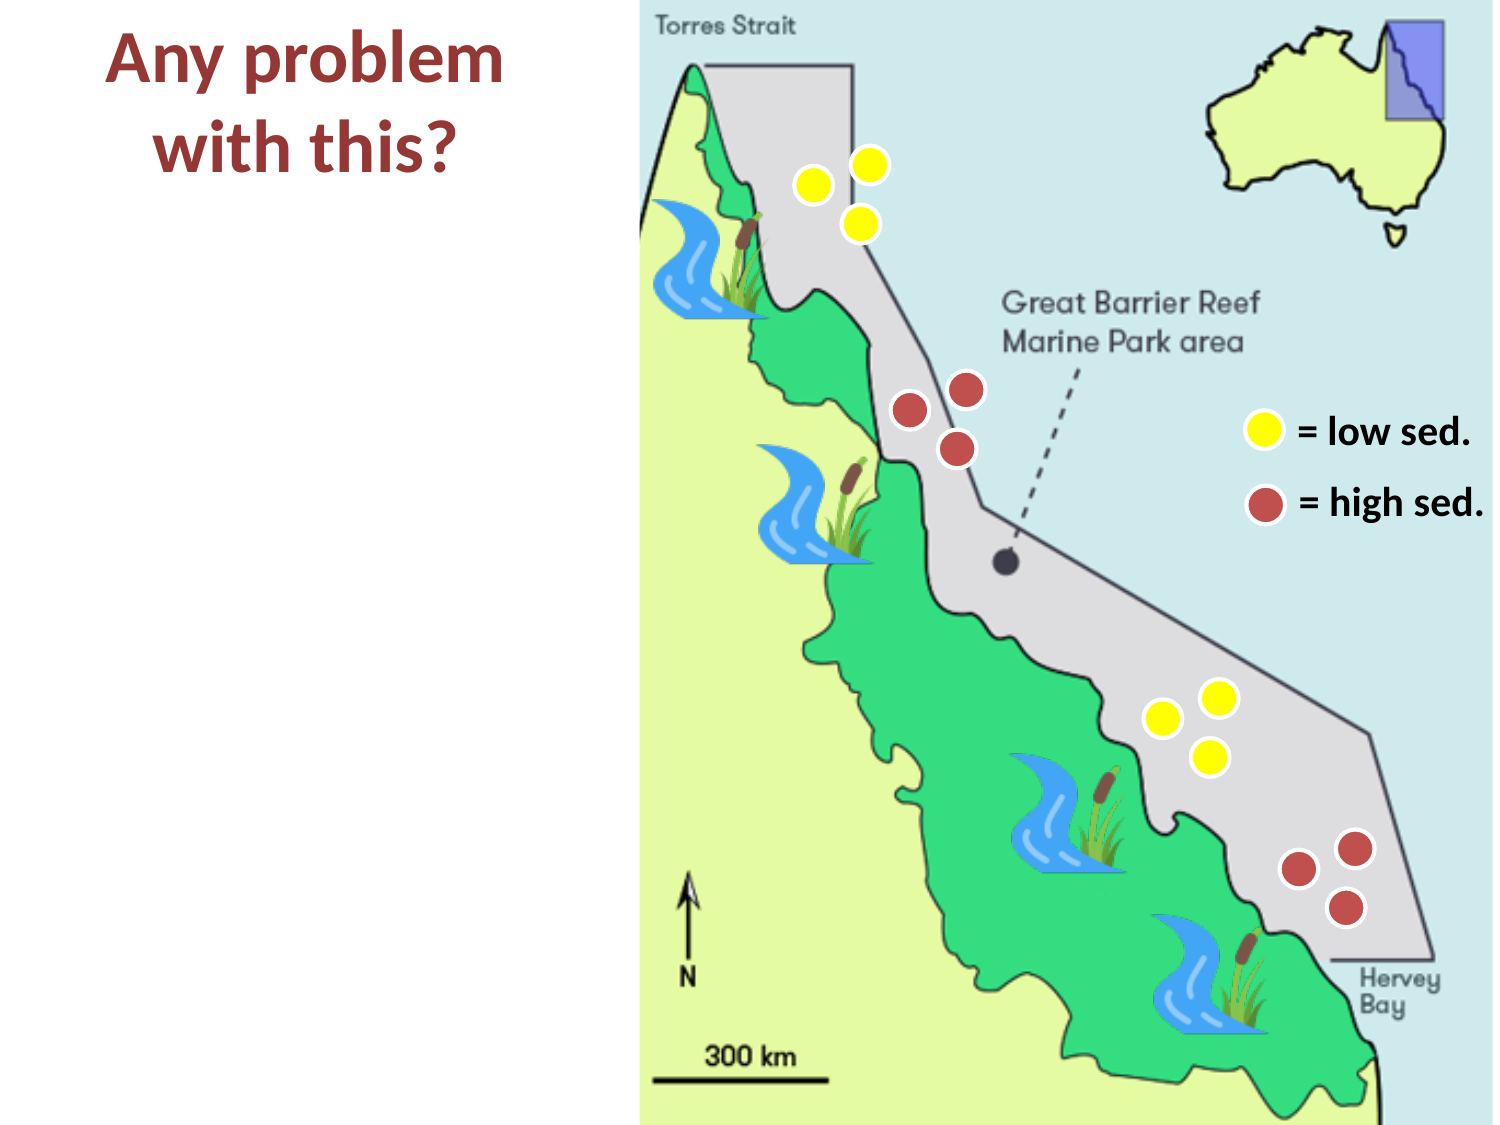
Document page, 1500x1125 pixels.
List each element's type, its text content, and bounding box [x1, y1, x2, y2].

text_box Any problem with this? [0, 0, 538, 195]
picture [635, 0, 1493, 1125]
